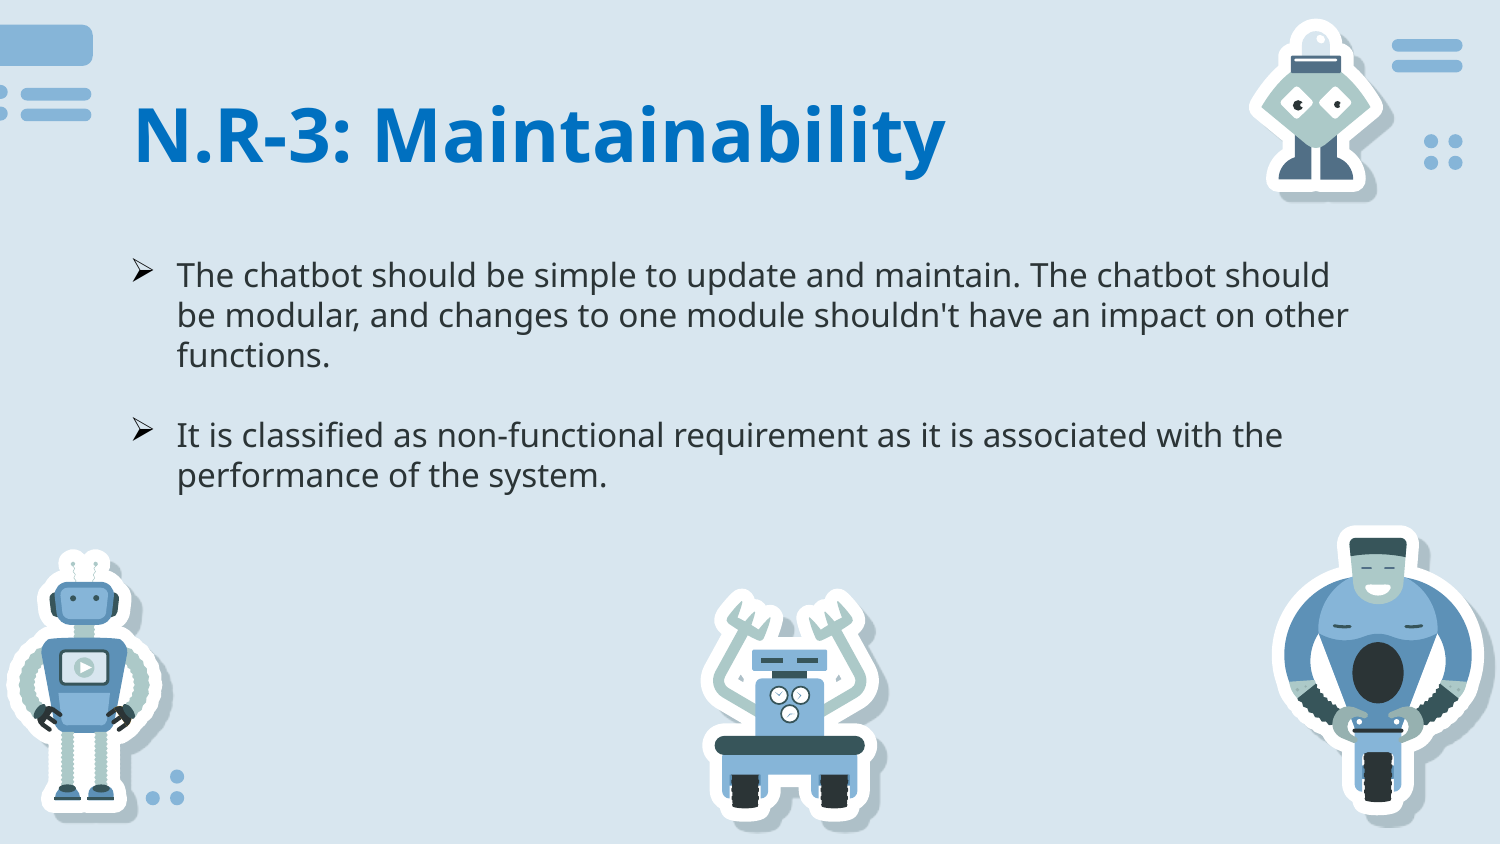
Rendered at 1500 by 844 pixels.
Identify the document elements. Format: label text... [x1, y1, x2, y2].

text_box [710, 600, 870, 810]
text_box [18, 561, 151, 801]
text_box The chatbot should be simple to update and maintain. The chatbot should be modular, and changes to one module shouldn't have an impact on other functions. It is classified as non-functional requirement as it is associated with the performance of the system. [114, 239, 1381, 640]
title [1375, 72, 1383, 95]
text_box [1283, 537, 1473, 804]
title N.R-3: Maintainability [116, 72, 1279, 195]
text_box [1261, 30, 1371, 180]
title N.R-3: Maintainability [1375, 136, 1383, 195]
